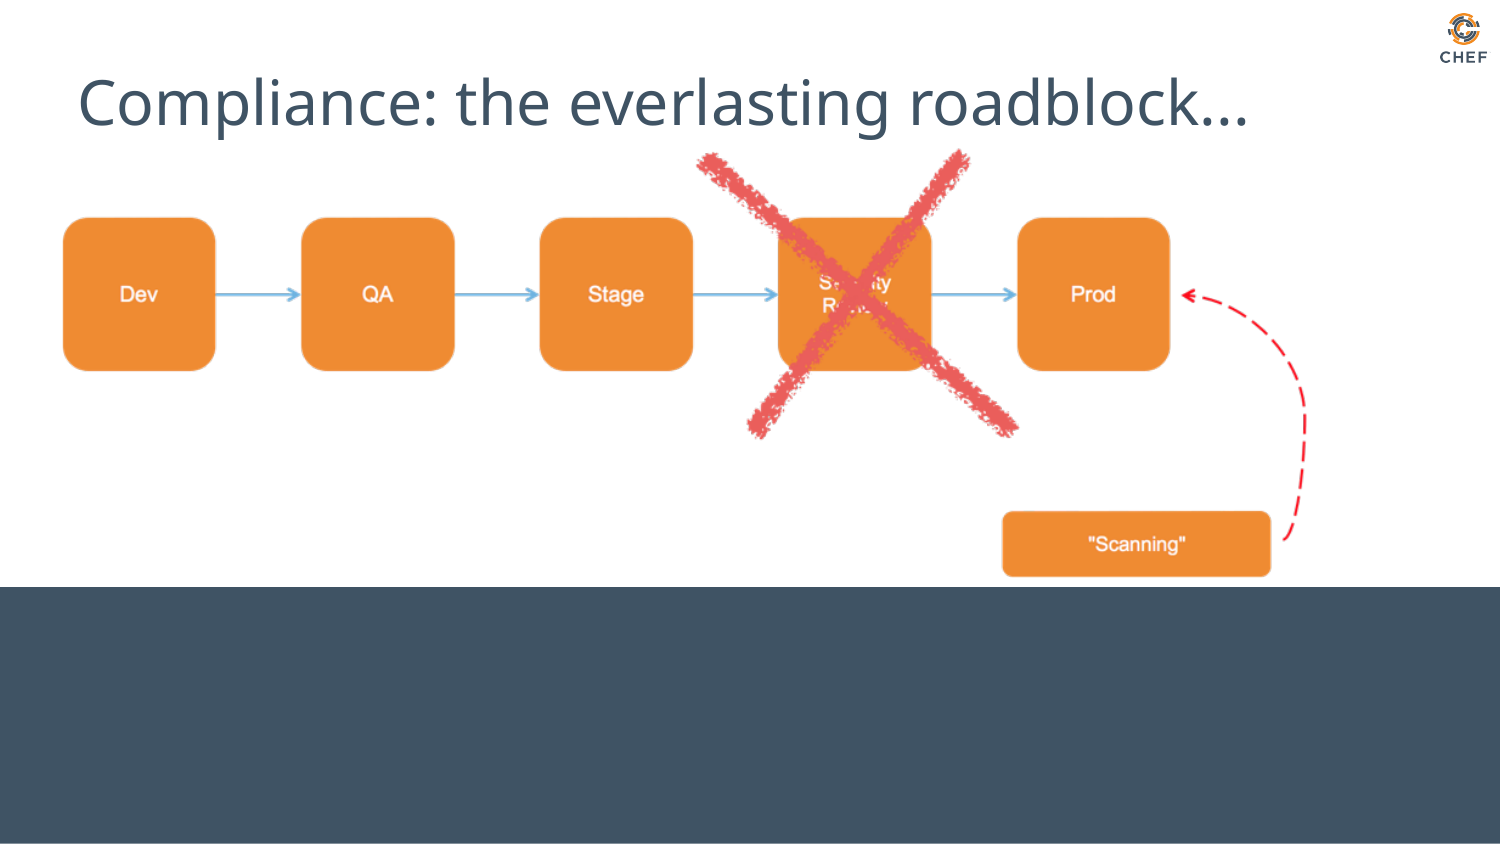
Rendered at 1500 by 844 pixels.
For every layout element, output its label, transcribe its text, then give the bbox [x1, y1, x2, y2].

picture [62, 140, 1307, 579]
picture [1440, 13, 1491, 63]
title Compliance: the everlasting roadblock... [62, 56, 1438, 125]
